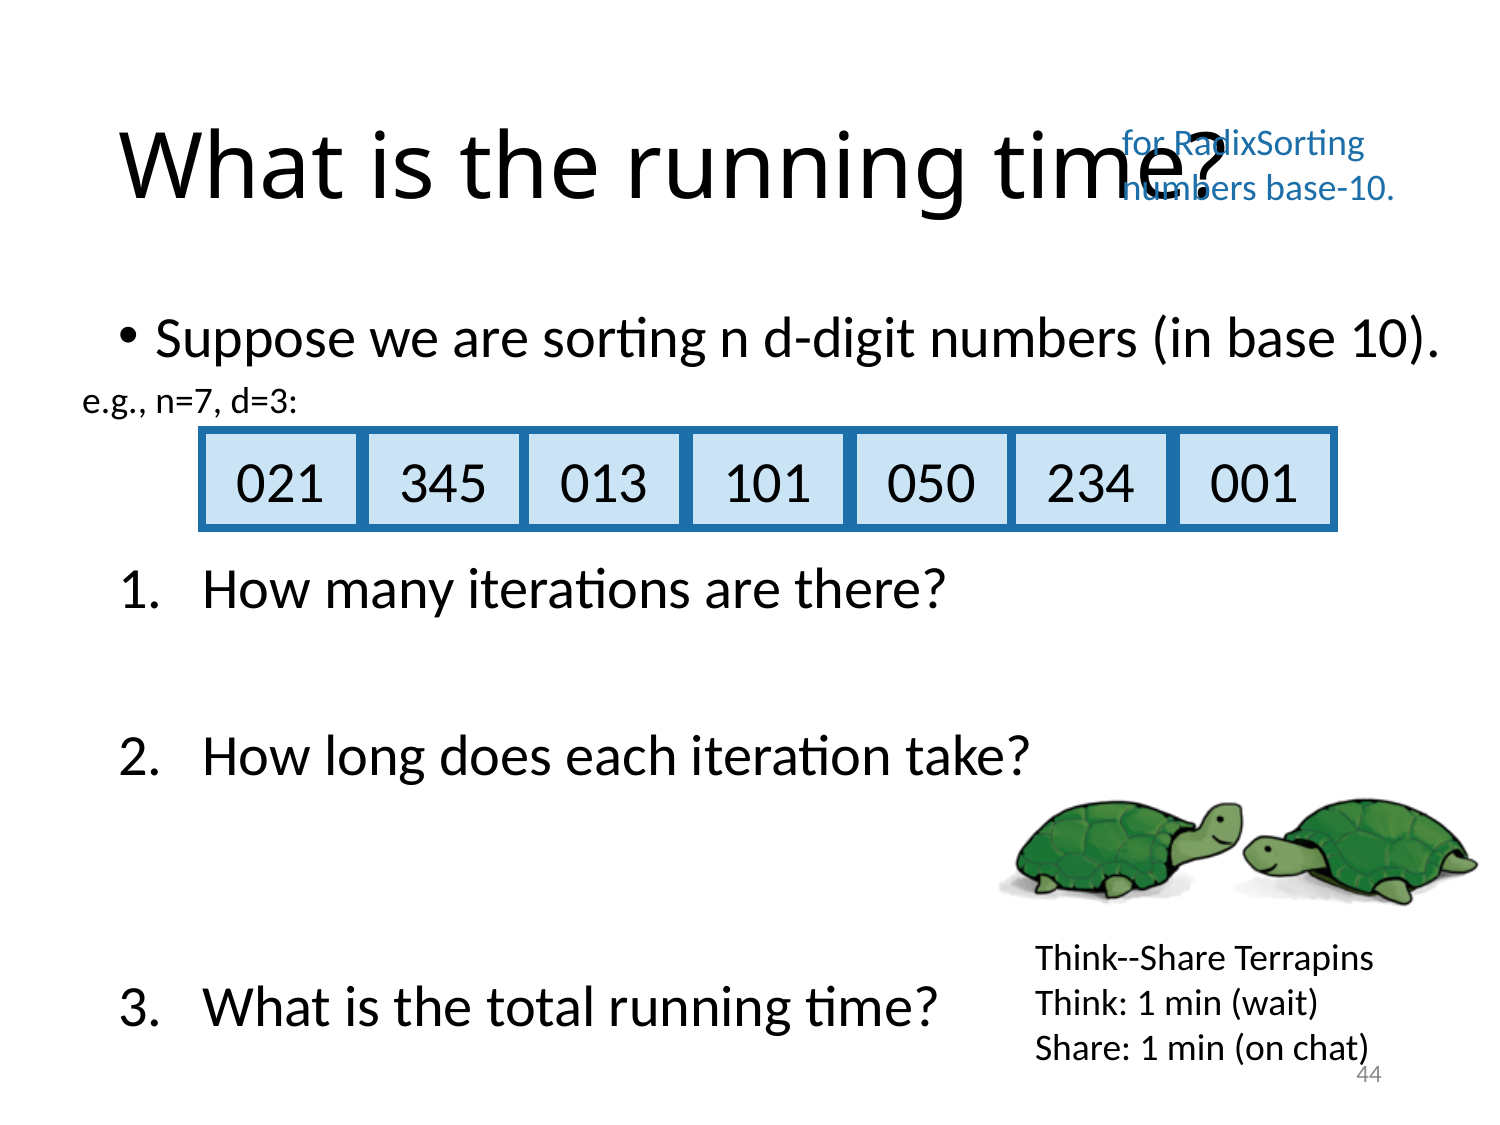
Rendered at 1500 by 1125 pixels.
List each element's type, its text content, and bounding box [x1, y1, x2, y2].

list Suppose we are sorting n d-digit numbers (in base 10). How many iterations are there? How long does each iteration take? What is the total running time? [103, 299, 1500, 1125]
slide_number 44 [1059, 1042, 1397, 1103]
text_box for RadixSorting numbers base-10. [1107, 110, 1500, 215]
text_box Think--Share Terrapins Think: 1 min (wait) Share: 1 min (on chat) [1020, 925, 1500, 1076]
title What is the running time? [103, 59, 1397, 278]
text_box e.g., n=7, d=3: [67, 369, 605, 429]
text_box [201, 429, 1335, 528]
picture [998, 759, 1495, 936]
